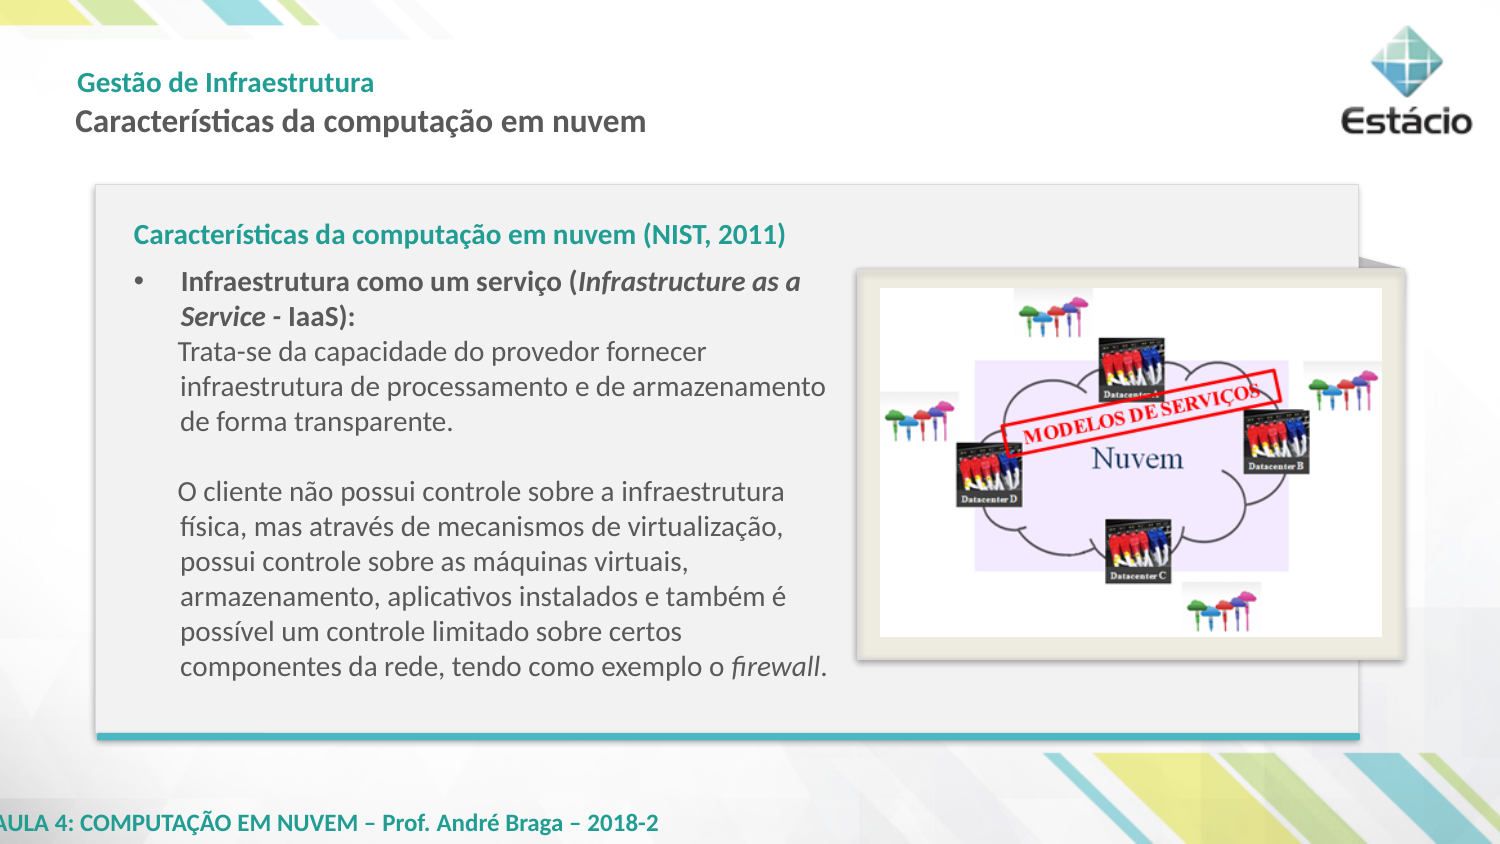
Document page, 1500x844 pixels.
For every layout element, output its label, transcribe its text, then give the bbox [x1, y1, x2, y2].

text_box [1364, 257, 1398, 266]
text_box Características da computação em nuvem (NIST, 2011) Infraestrutura como um serviço (Infrastructure as a Service - IaaS): Trata-se da capacidade do provedor fornecer infraestrutura de processamento e de armazenamento de forma transparente. O cliente não possui controle sobre a infraestrutura física, mas através de mecanismos de virtualização, possui controle sobre as máquinas virtuais, armazenamento, aplicativos instalados e também é possível um controle limitado sobre certos componentes da rede, tendo como exemplo o firewall. [119, 207, 847, 690]
picture [0, 0, 1500, 844]
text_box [857, 268, 1405, 660]
text_box [95, 184, 1359, 733]
text_box Características da computação em nuvem [60, 92, 925, 147]
text_box [96, 732, 1361, 742]
